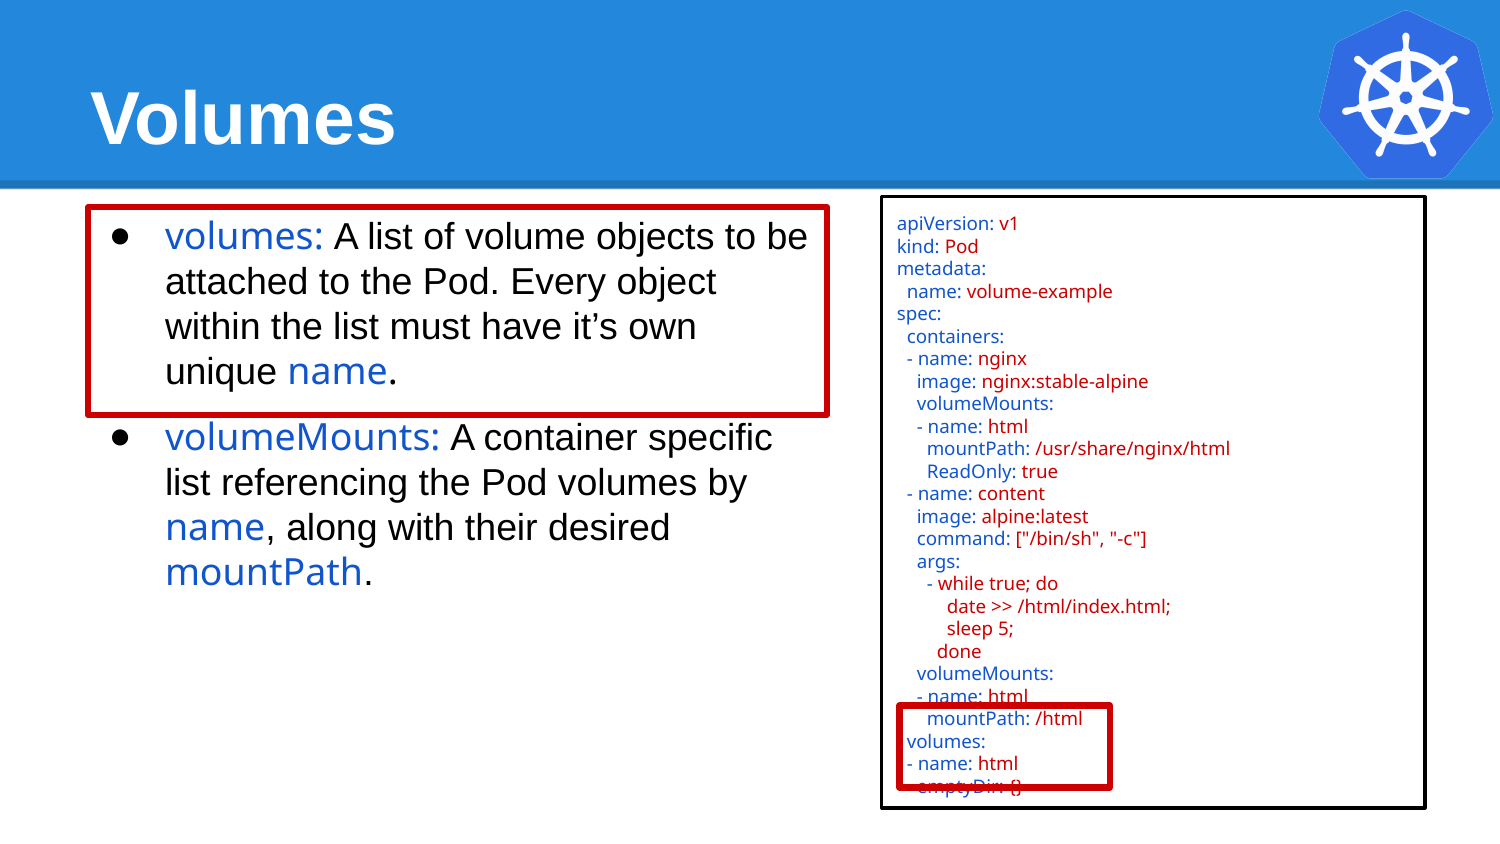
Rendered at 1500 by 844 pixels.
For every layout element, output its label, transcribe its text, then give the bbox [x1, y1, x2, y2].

text_box [899, 705, 1110, 788]
list apiVersion: v1 kind: Pod metadata: name: volume-example spec: containers: - name: nginx image: nginx:stable-alpine volumeMounts: - name: html mountPath: /usr/share/nginx/html ReadOnly: true - name: content image: alpine:latest command: ["/bin/sh", "-c"] args: - while true; do date >> /html/index.html; sleep 5; done volumeMounts: - name: html mountPath: /html volumes: - name: html emptyDir: {} [881, 196, 1426, 808]
list volumes: A list of volume objects to be attached to the Pod. Every object within the list must have it’s own unique name. volumeMounts: A container specific list referencing the Pod volumes by name, along with their desired mountPath. [75, 196, 827, 808]
text_box [88, 207, 827, 415]
title Volumes [75, 33, 1425, 175]
picture [1318, 7, 1494, 182]
